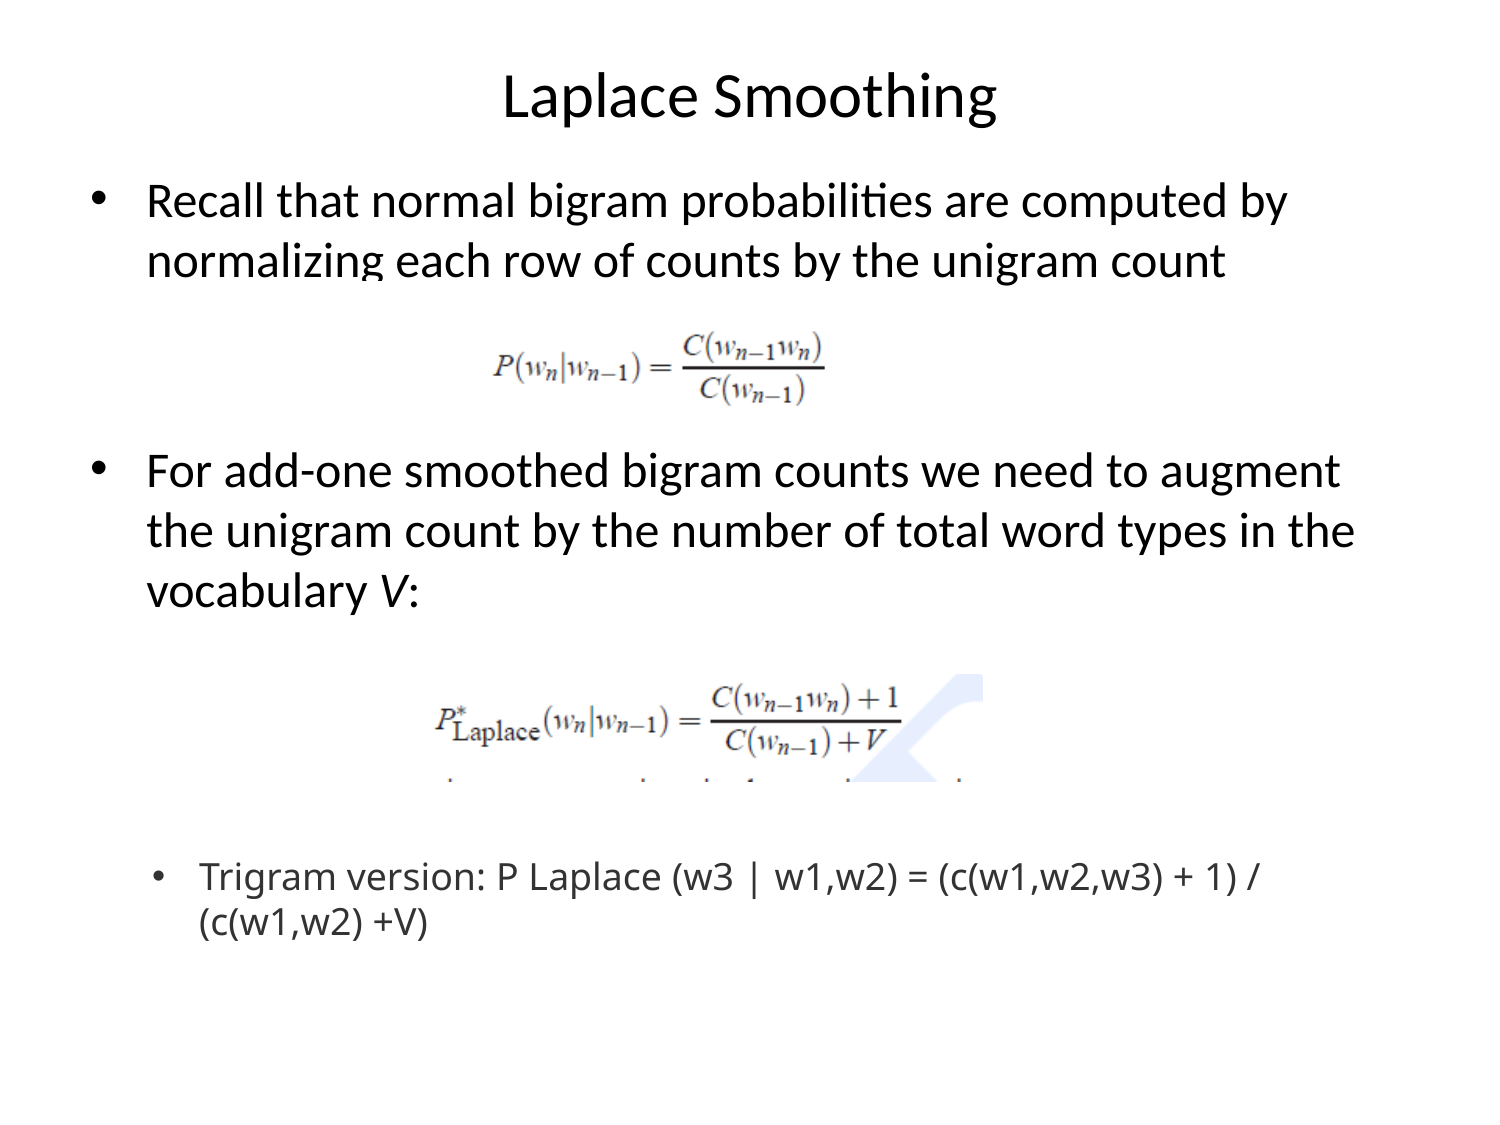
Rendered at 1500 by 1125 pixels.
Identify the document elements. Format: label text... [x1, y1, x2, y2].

list Recall that normal bigram probabilities are computed by normalizing each row of counts by the unigram count For add-one smoothed bigram counts we need to augment the unigram count by the number of total word types in the vocabulary V: [75, 160, 1425, 903]
text_box Trigram version: P Laplace (w3 | w1,w2) = (c(w1,w2,w3) + 1) / (c(w1,w2) +V) [137, 845, 1338, 951]
picture [412, 674, 984, 782]
title Laplace Smoothing [75, 45, 1425, 160]
picture [362, 281, 898, 414]
